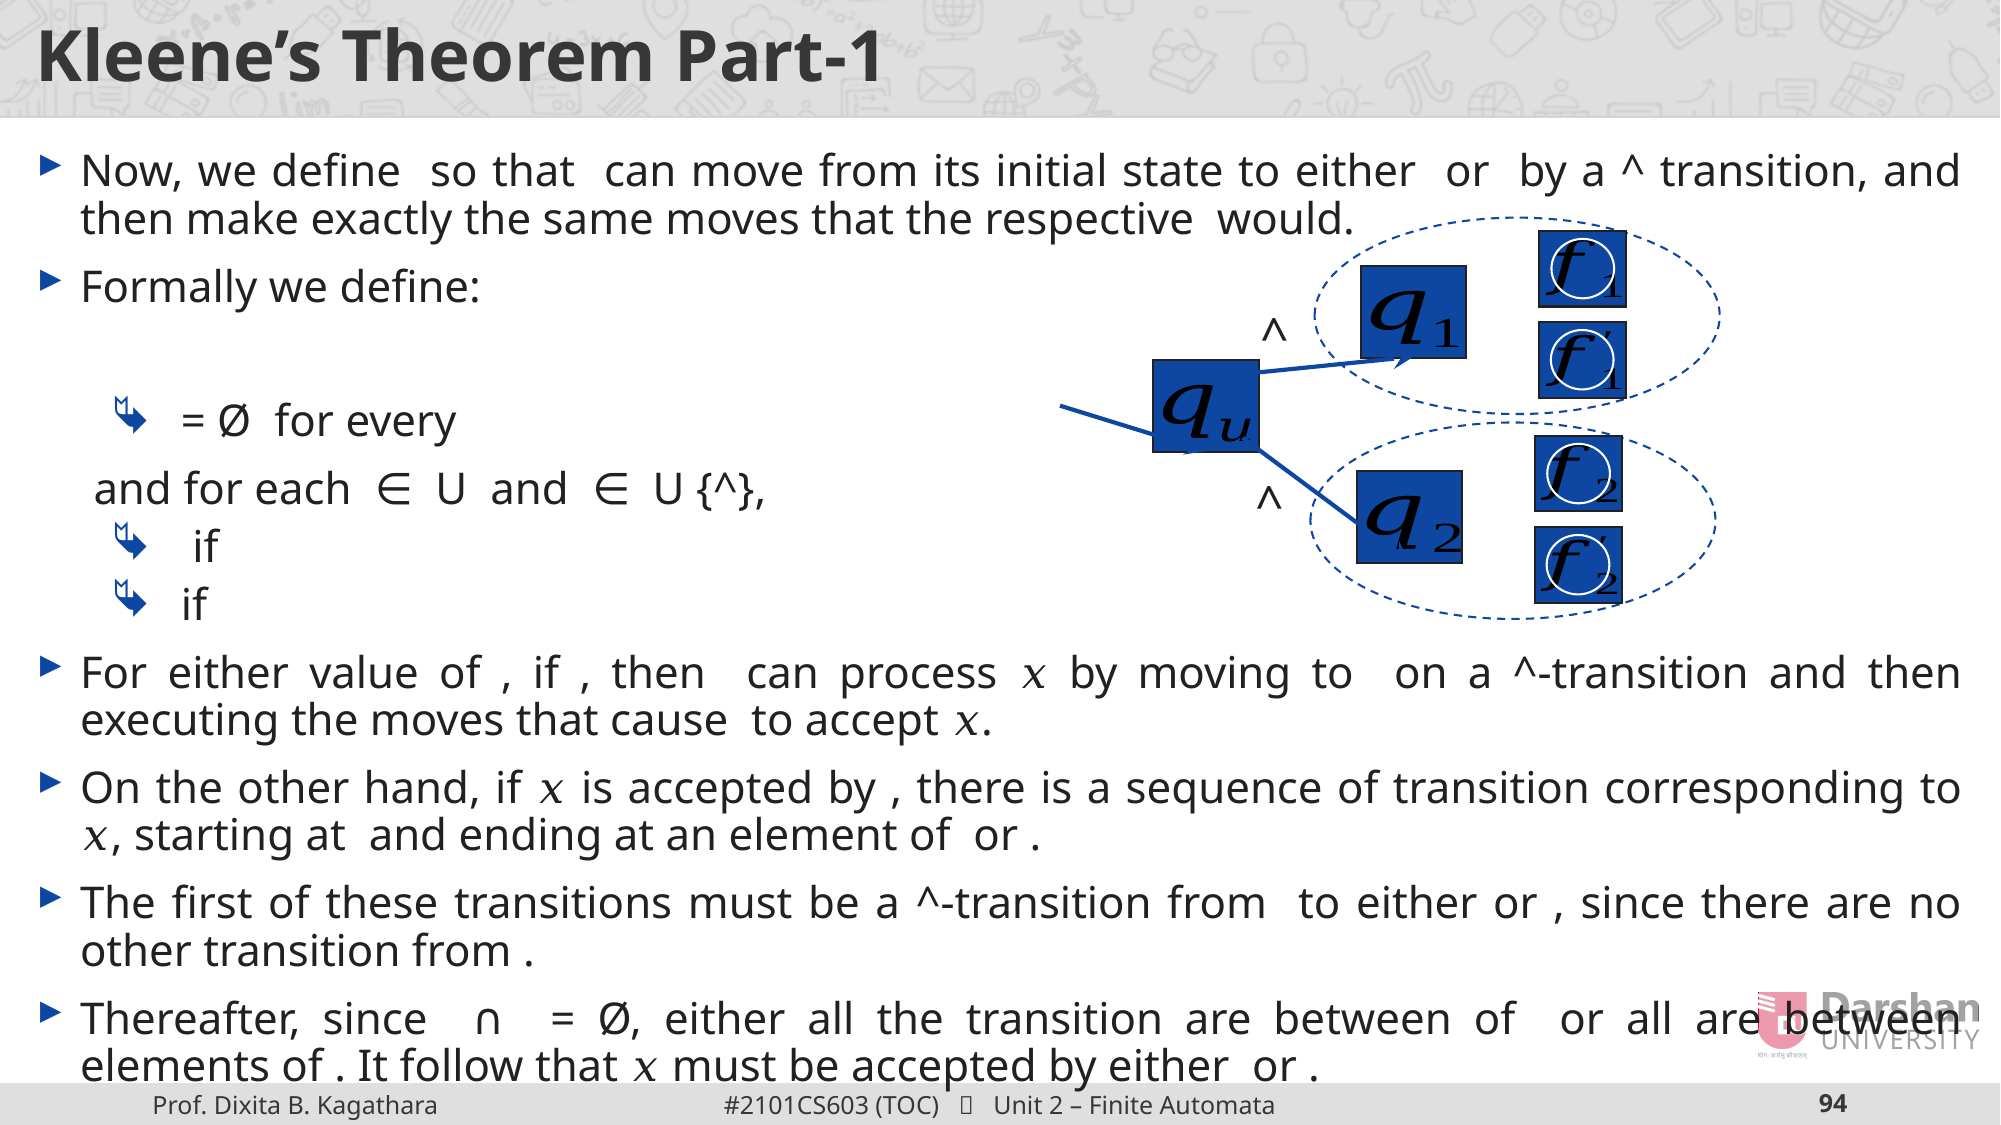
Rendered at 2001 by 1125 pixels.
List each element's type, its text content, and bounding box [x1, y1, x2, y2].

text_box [1758, 992, 1979, 1059]
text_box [1059, 217, 1720, 619]
title Kleene’s Theorem Part-1 [0, 0, 2000, 117]
